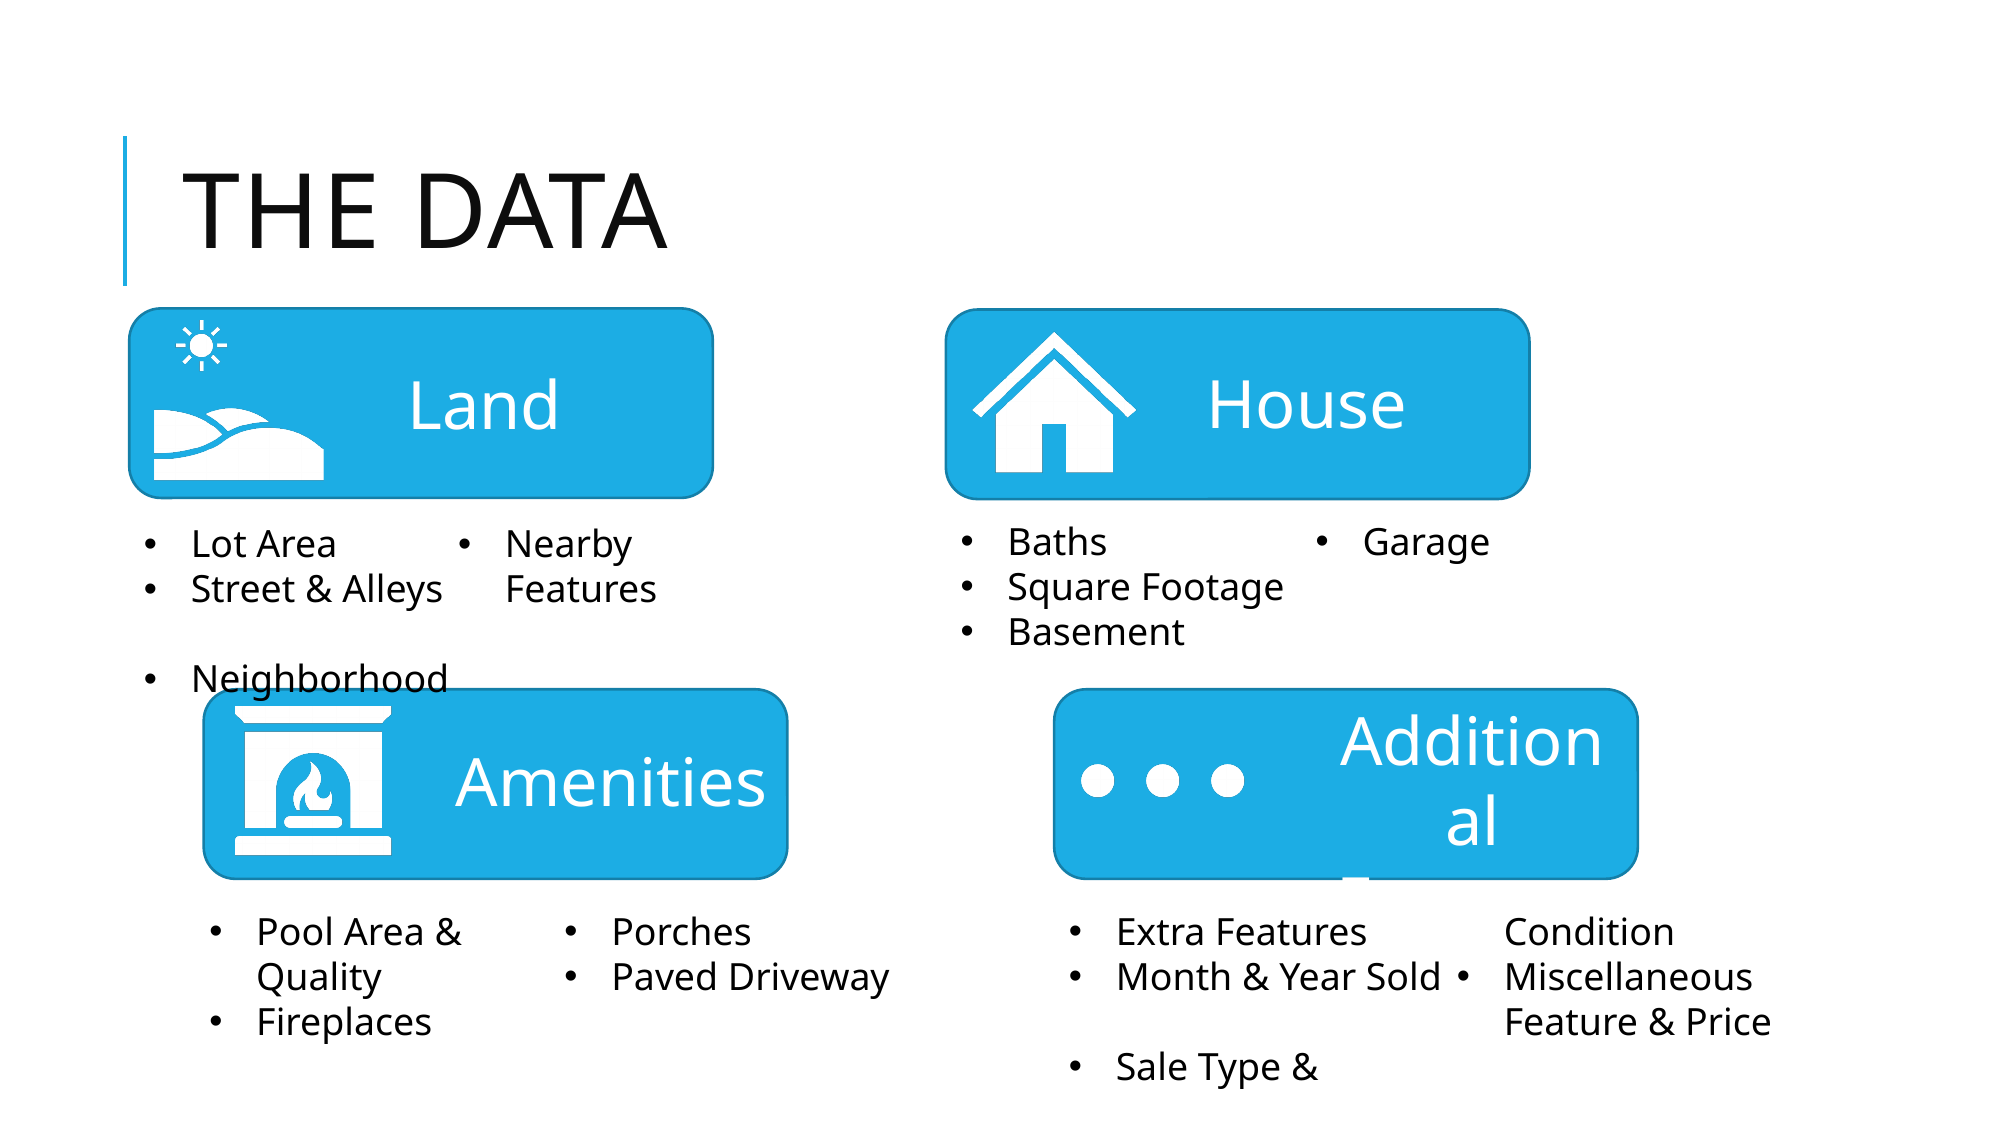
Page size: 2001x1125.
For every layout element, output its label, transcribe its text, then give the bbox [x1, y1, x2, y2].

title The Data [168, 96, 1763, 342]
text_box Pool Area & Quality Fireplaces Porches Paved Driveway [194, 900, 935, 1051]
text_box Extra Features Month & Year Sold Sale Type & Condition Miscellaneous Feature & Price [1054, 900, 1860, 1097]
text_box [128, 308, 714, 499]
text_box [203, 686, 788, 880]
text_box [945, 308, 1530, 500]
text_box Baths Square Footage Basement Garage [945, 510, 1686, 661]
text_box Lot Area Street & Alleys Neighborhood Nearby Features [129, 513, 788, 709]
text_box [1053, 685, 1639, 880]
